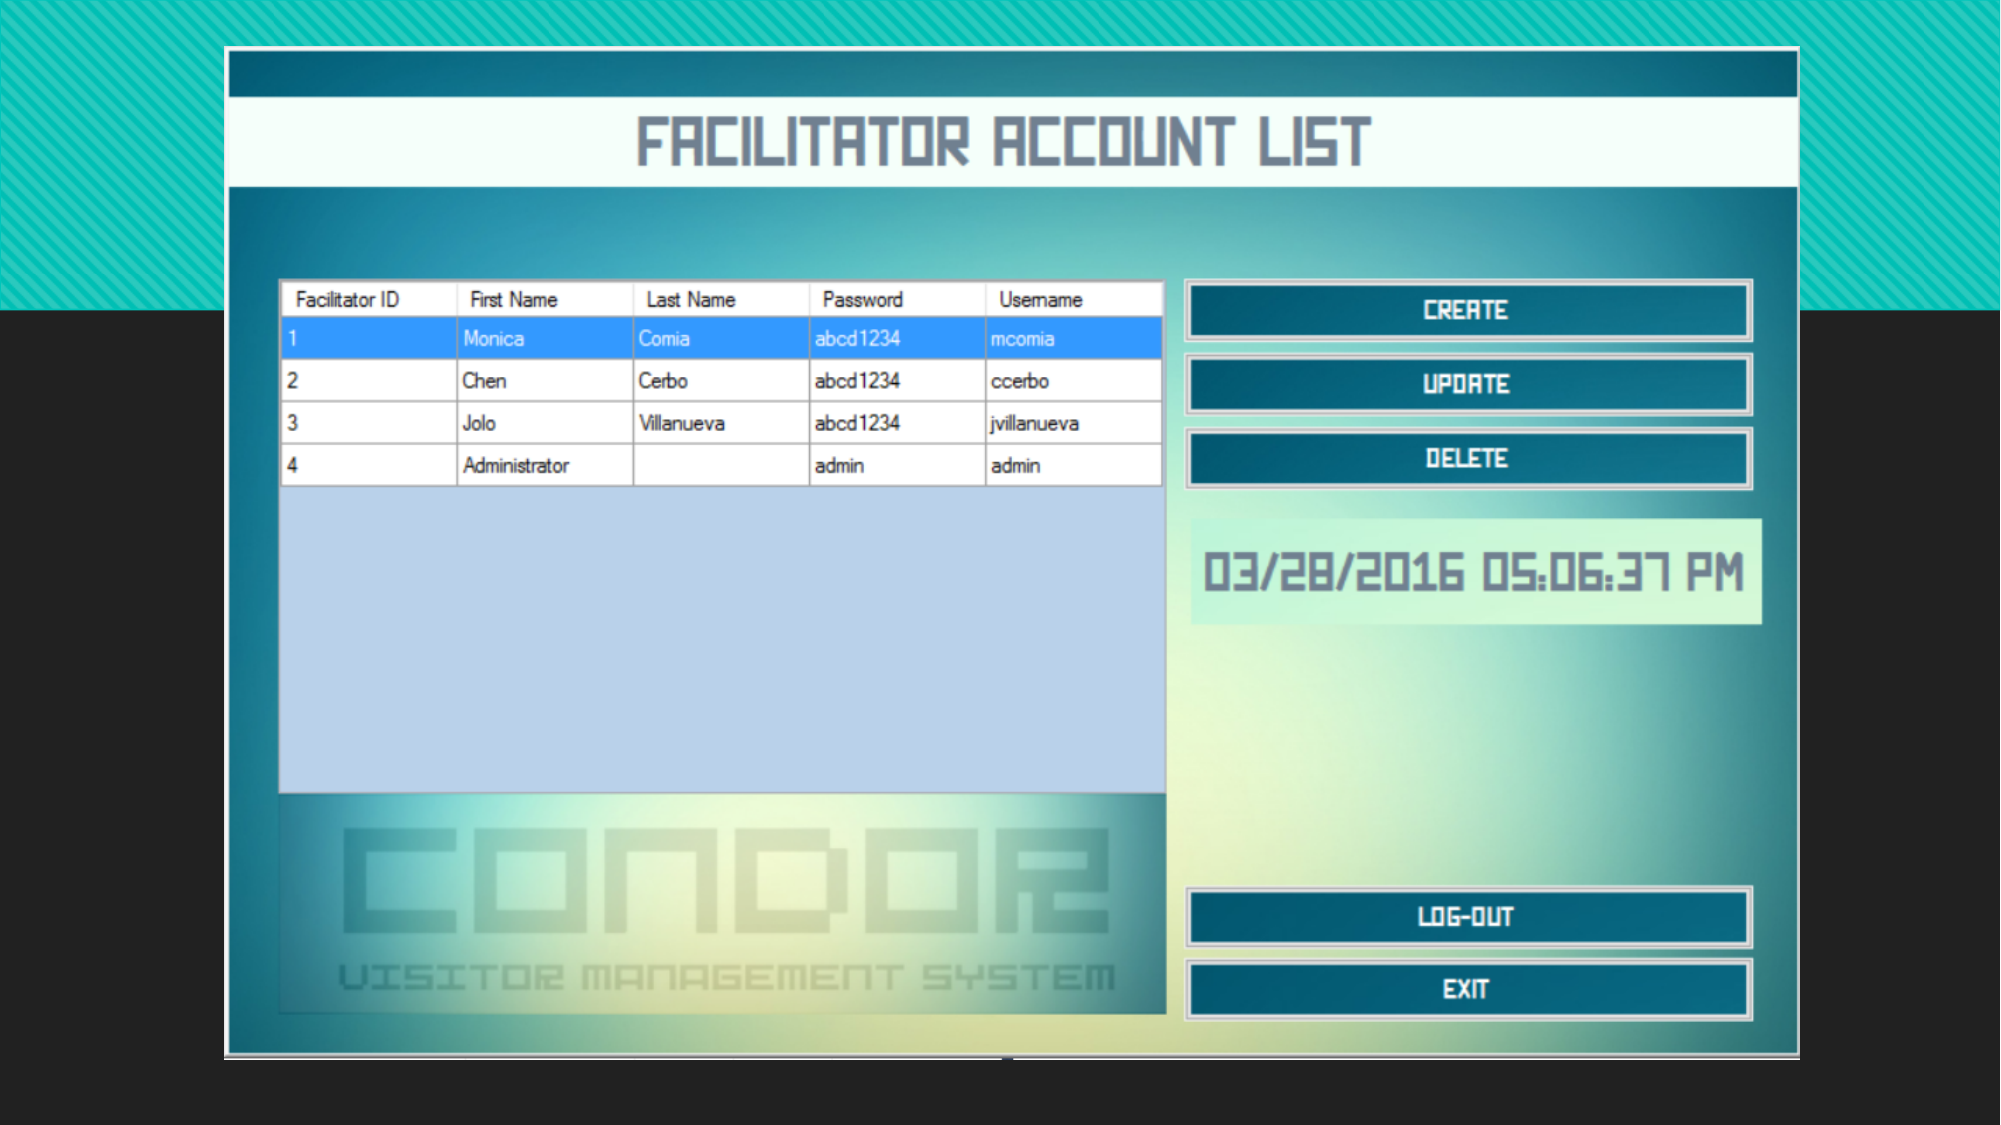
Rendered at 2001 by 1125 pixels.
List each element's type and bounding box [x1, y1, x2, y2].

picture [224, 46, 1800, 1060]
